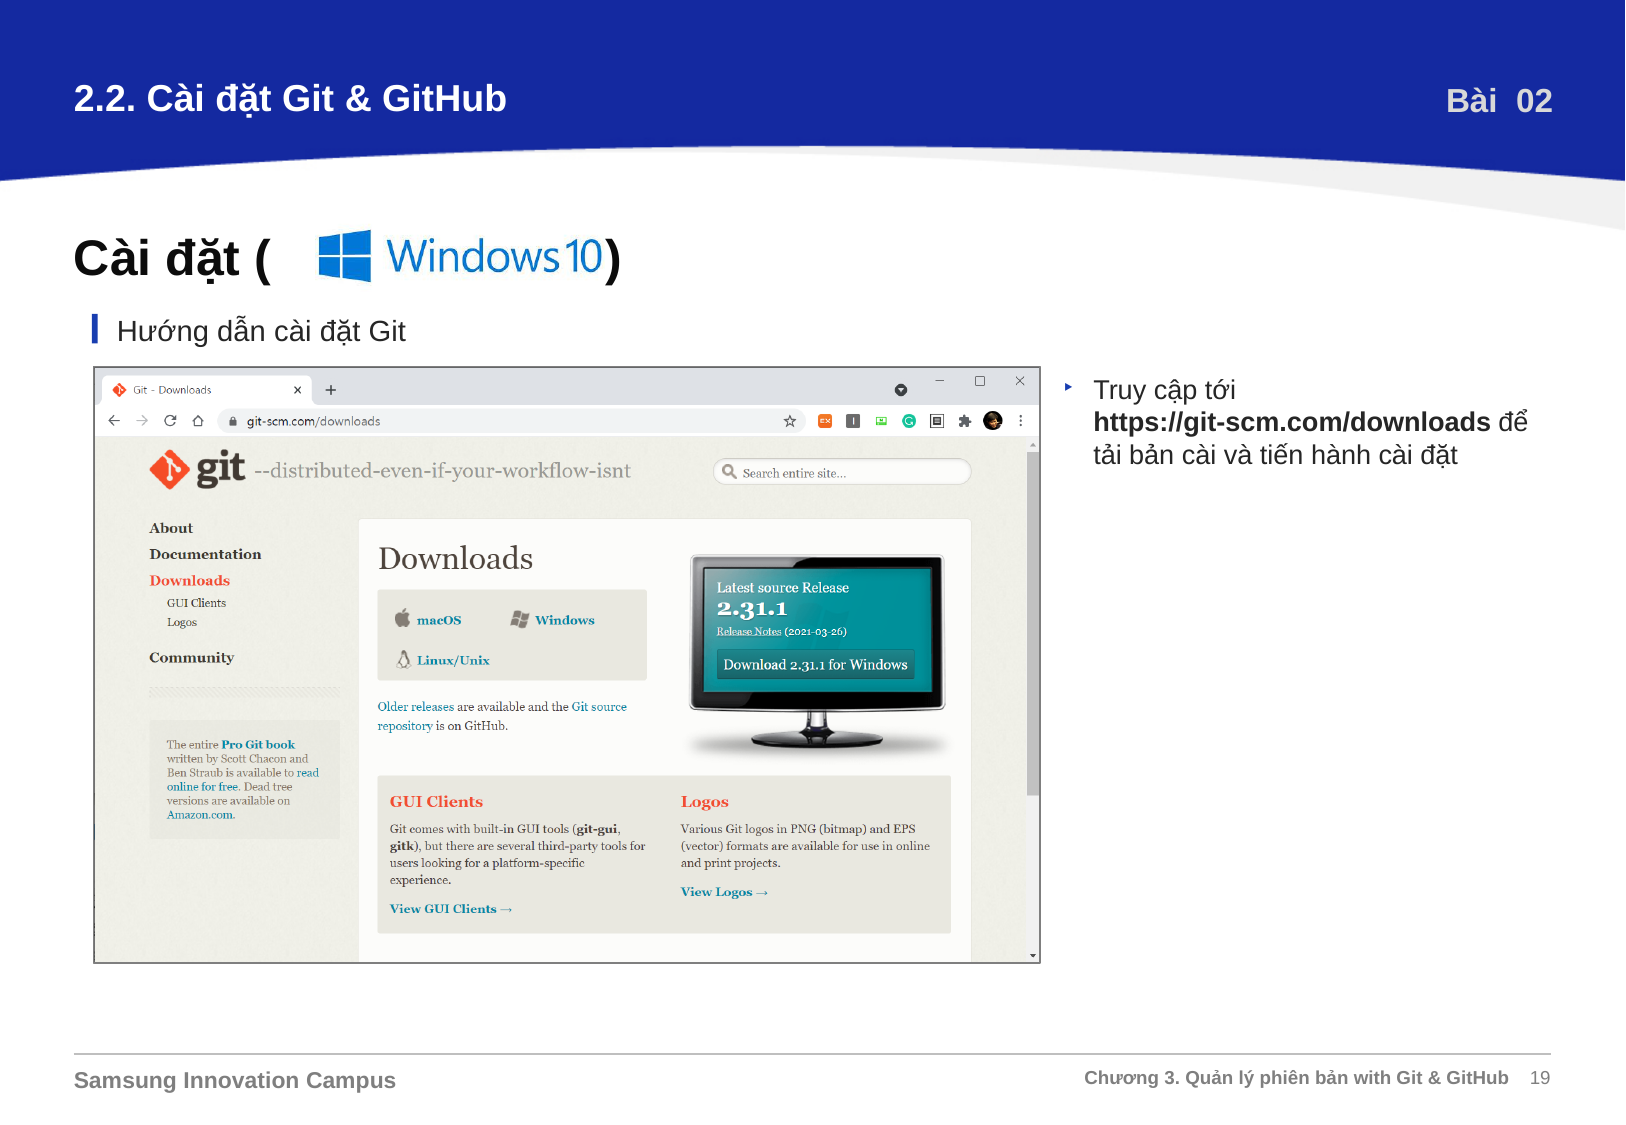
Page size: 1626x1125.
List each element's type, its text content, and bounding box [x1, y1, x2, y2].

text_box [91, 311, 1533, 348]
text_box Truy cập tới https://git-scm.com/downloads để tải bản cài và tiến hành cài đặt [1063, 360, 1587, 482]
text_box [73, 73, 1554, 120]
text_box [73, 211, 1552, 300]
picture [0, 0, 1625, 1125]
